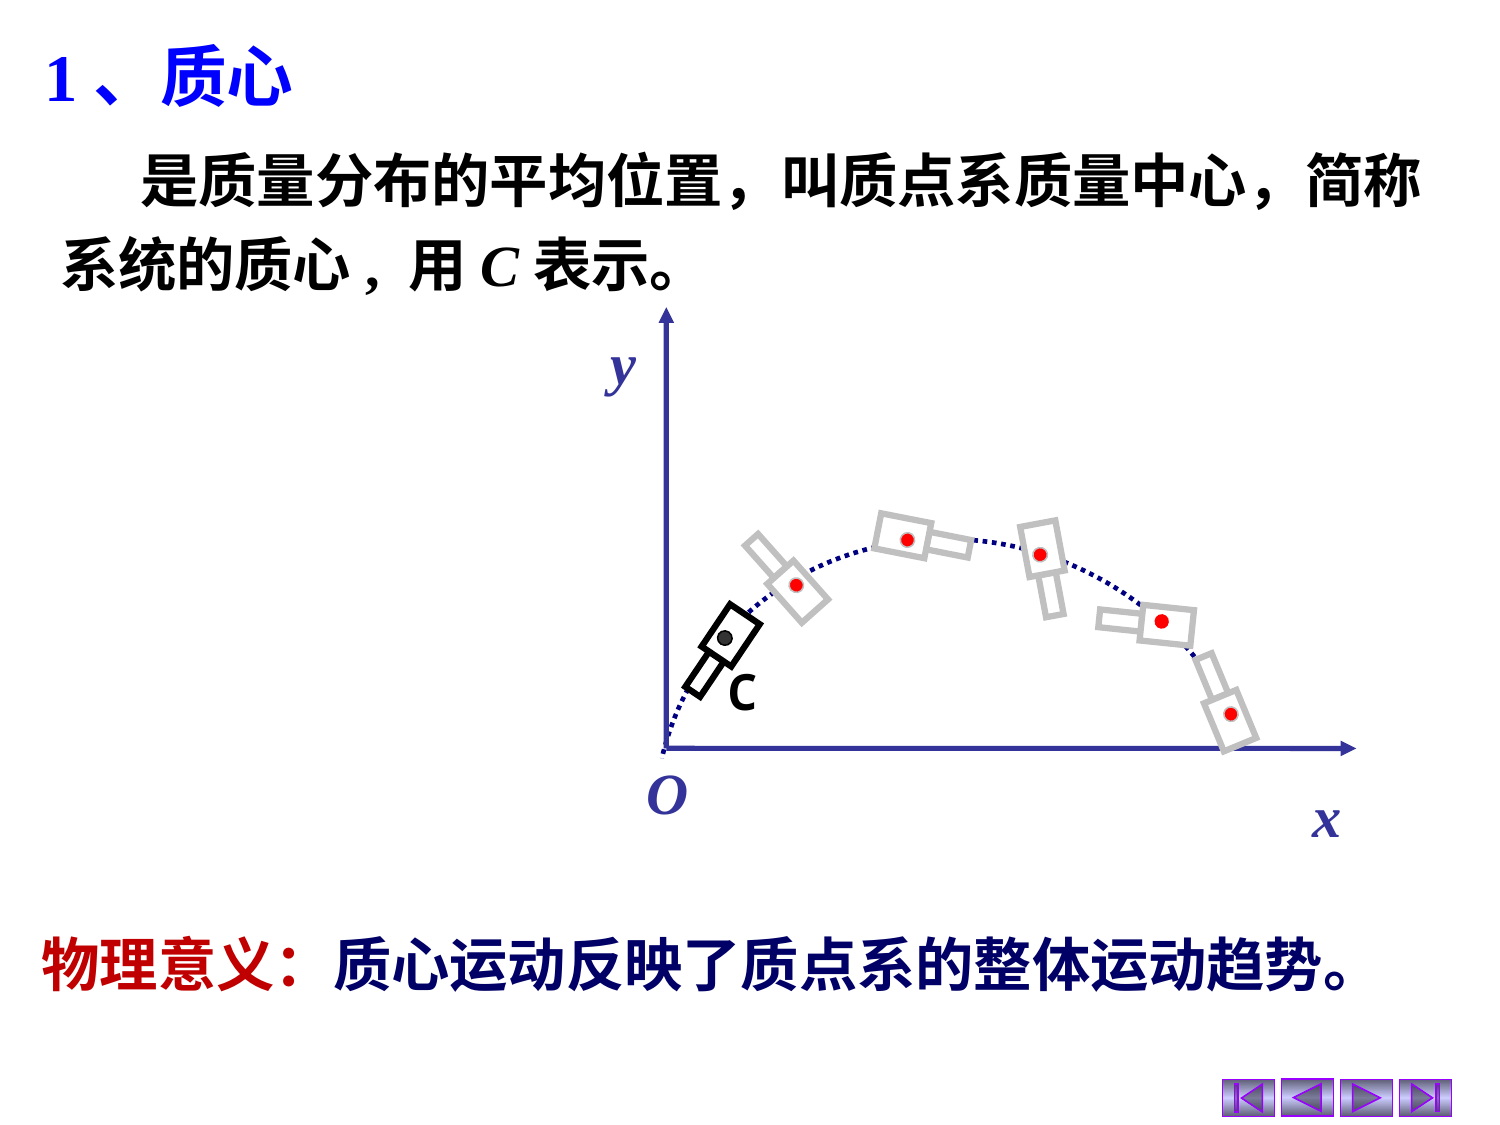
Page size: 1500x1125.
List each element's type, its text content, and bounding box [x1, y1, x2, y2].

text_box 物理意义：质心运动反映了质点系的整体运动趋势。 [27, 920, 1473, 1006]
text_box 1、质心 [29, 11, 1439, 123]
text_box 是质量分布的平均位置，叫质点系质量中心，简称系统的质心, 用C表示。 [45, 122, 1455, 306]
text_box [595, 306, 1369, 909]
